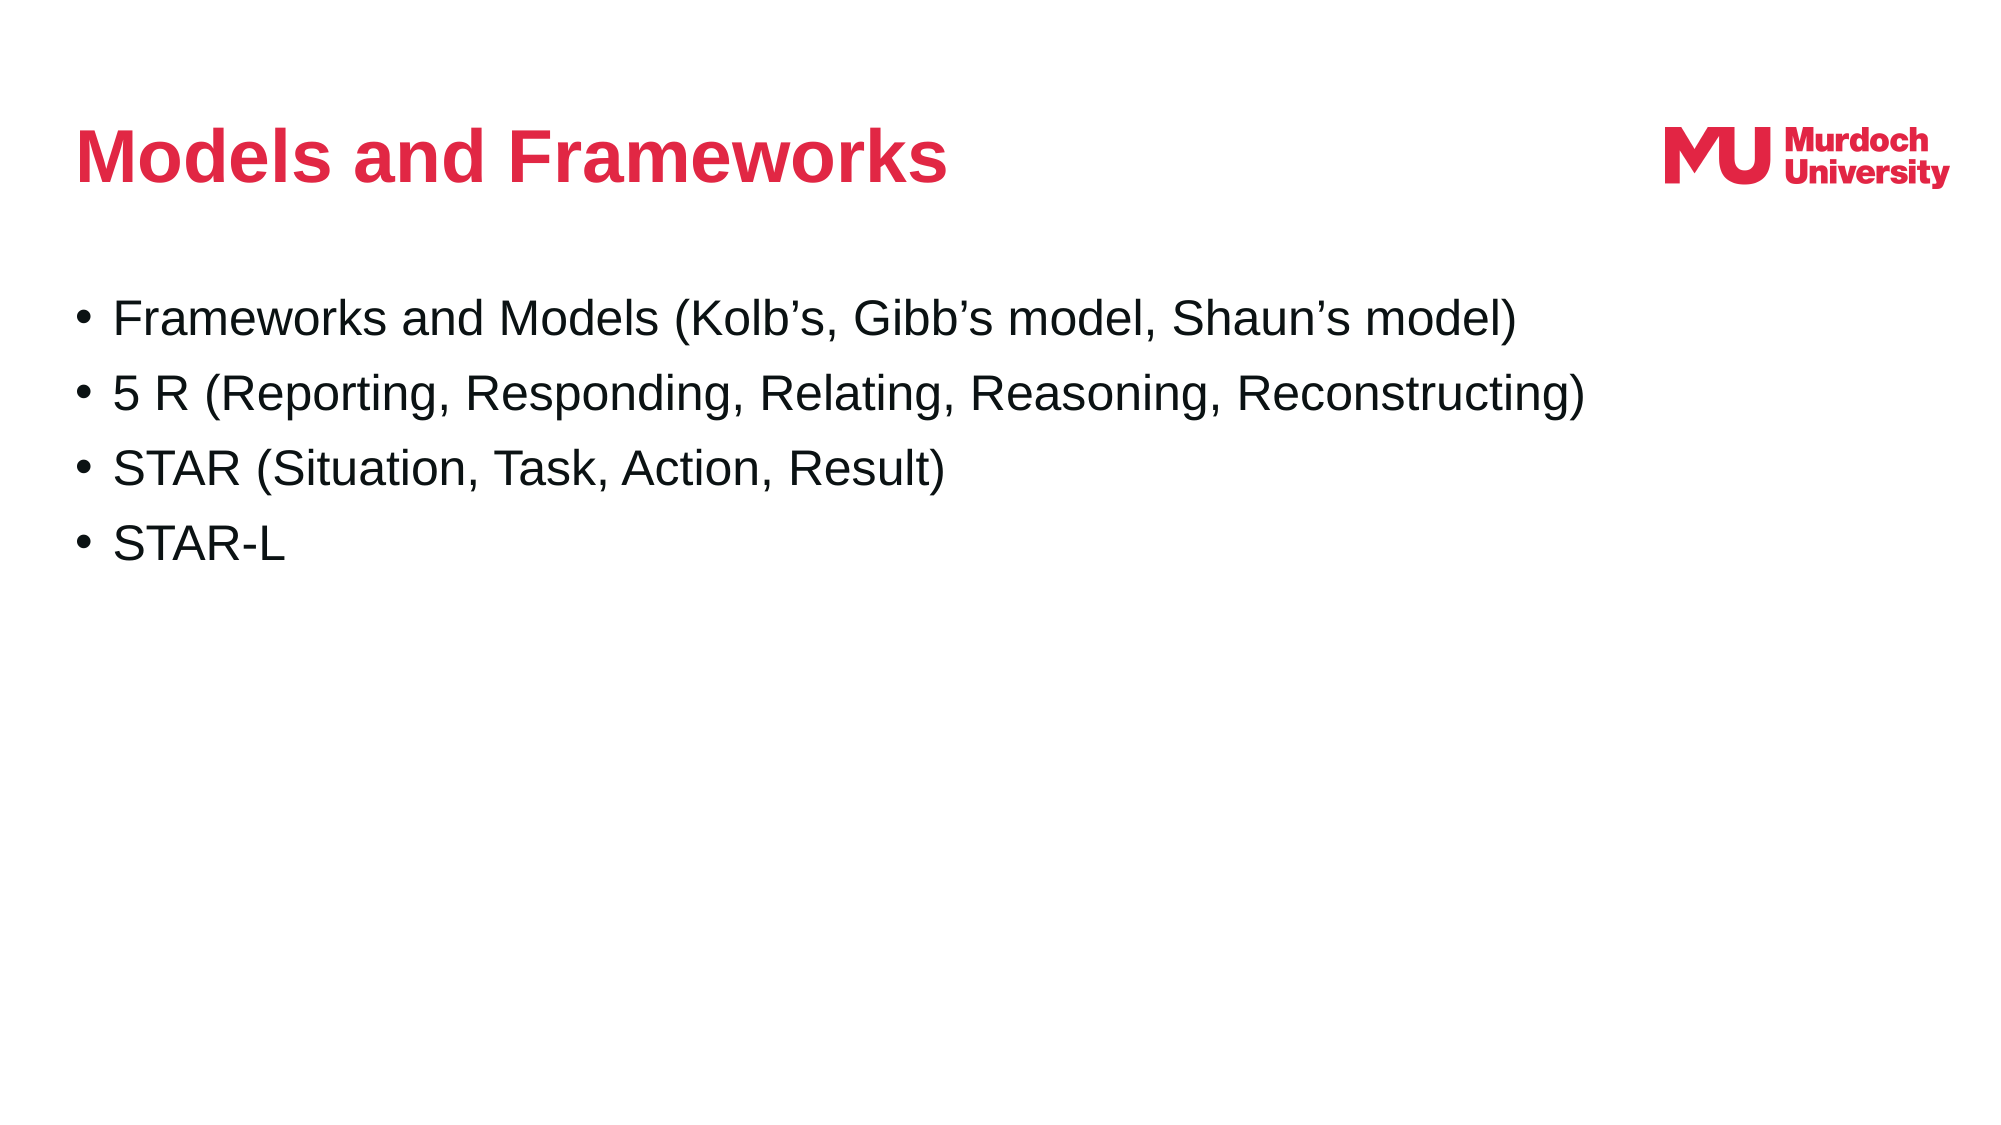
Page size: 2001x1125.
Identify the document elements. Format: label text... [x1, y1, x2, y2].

list Frameworks and Models (Kolb’s, Gibb’s model, Shaun’s model) 5 R (Reporting, Responding, Relating, Reasoning, Reconstructing) STAR (Situation, Task, Action, Result) STAR-L [50, 267, 1835, 983]
picture [1665, 127, 1950, 189]
title Models and Frameworks [50, 50, 1620, 267]
